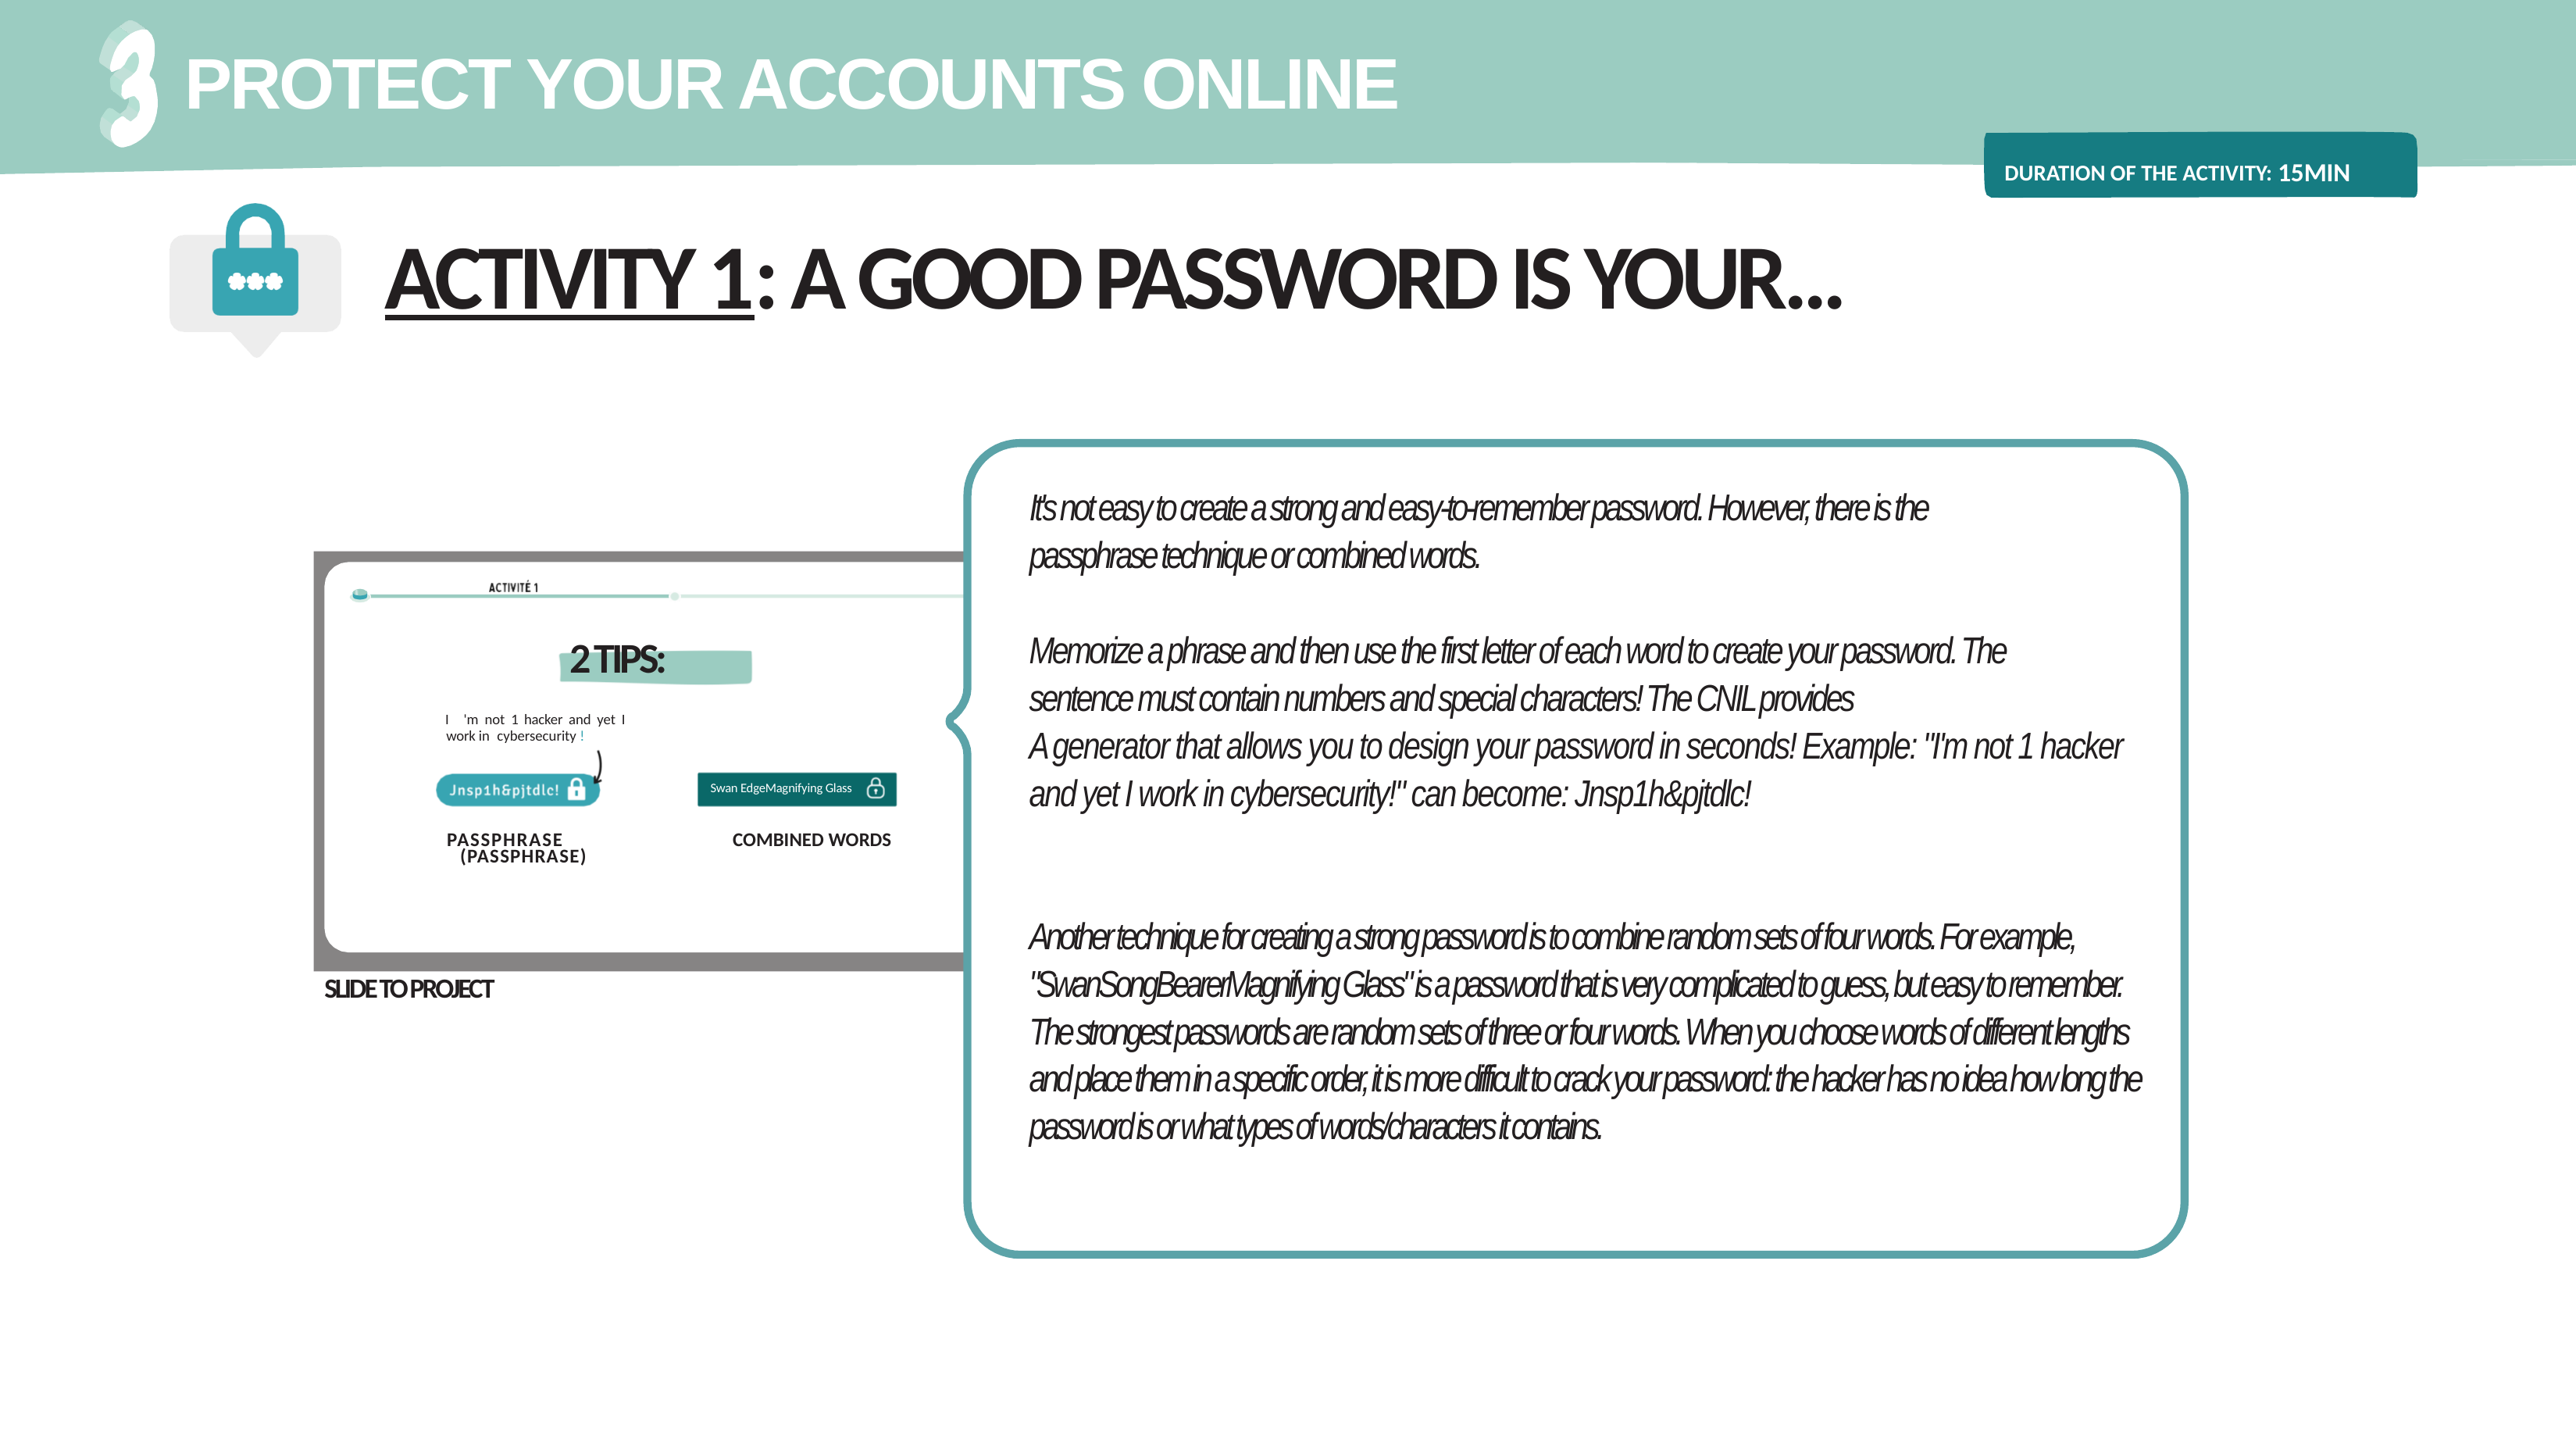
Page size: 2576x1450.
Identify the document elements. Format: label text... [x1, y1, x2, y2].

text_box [324, 438, 2189, 1259]
picture [169, 202, 342, 359]
text_box ACTIVITY 1: A GOOD PASSWORD IS YOUR... [383, 215, 2145, 327]
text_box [313, 551, 319, 972]
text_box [0, 0, 2576, 198]
